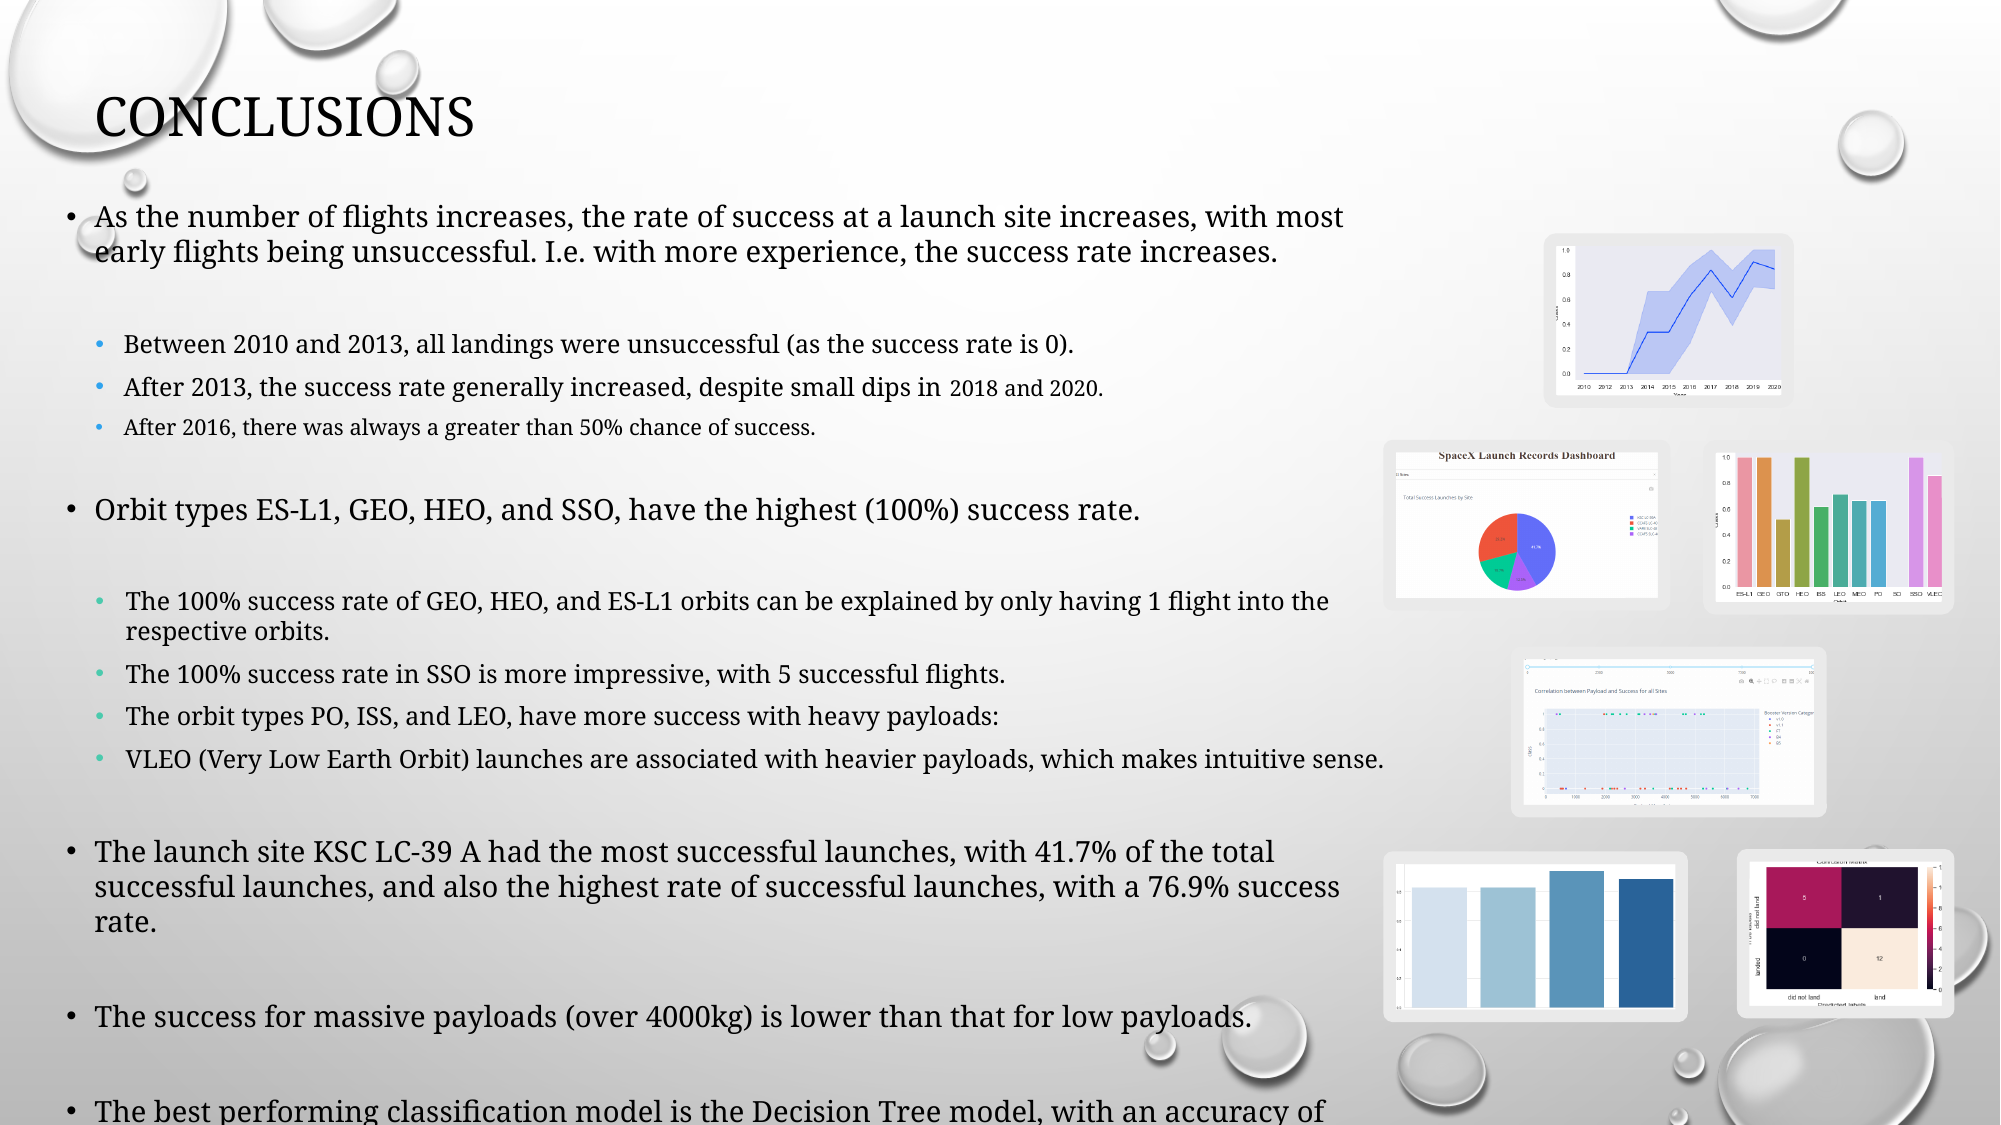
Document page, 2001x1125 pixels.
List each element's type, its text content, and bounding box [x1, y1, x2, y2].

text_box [1389, 855, 1949, 1016]
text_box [1389, 445, 1949, 609]
picture [0, 0, 2000, 1125]
text_box CONCLUSIONS [66, 30, 1863, 149]
text_box As the number of flights increases, the rate of success at a launch site increases, with most early flights being unsuccessful. I.e. with more experience, the success rate increases. Between 2010 and 2013, all landings were unsuccessful (as the success rate is 0). After 2013, the success rate generally increased, despite small dips in 2018 and 2020. After 2016, there was always a greater than 50% chance of success. Orbit types ES-L1, GEO, HEO, and SSO, have the highest (100%) success rate. The 100% success rate of GEO, HEO, and ES-L1 orbits can be explained by only having 1 flight into the respective orbits. The 100% success rate in SSO is more impressive, with 5 successful flights. The orbit types PO, ISS, and LEO, have more success with heavy payloads: VLEO (Very Low Earth Orbit) launches are associated with heavier payloads, which makes intuitive sense. The launch site KSC LC-39 A had the most successful launches, with 41.7% of the total successful launches, and also the highest rate of successful launches, with a 76.9% success rate. The success for massive payloads (over 4000kg) is lower than that for low payloads. The best performing classification model is the Decision Tree model, with an accuracy of 94.44%. [66, 198, 1390, 1125]
